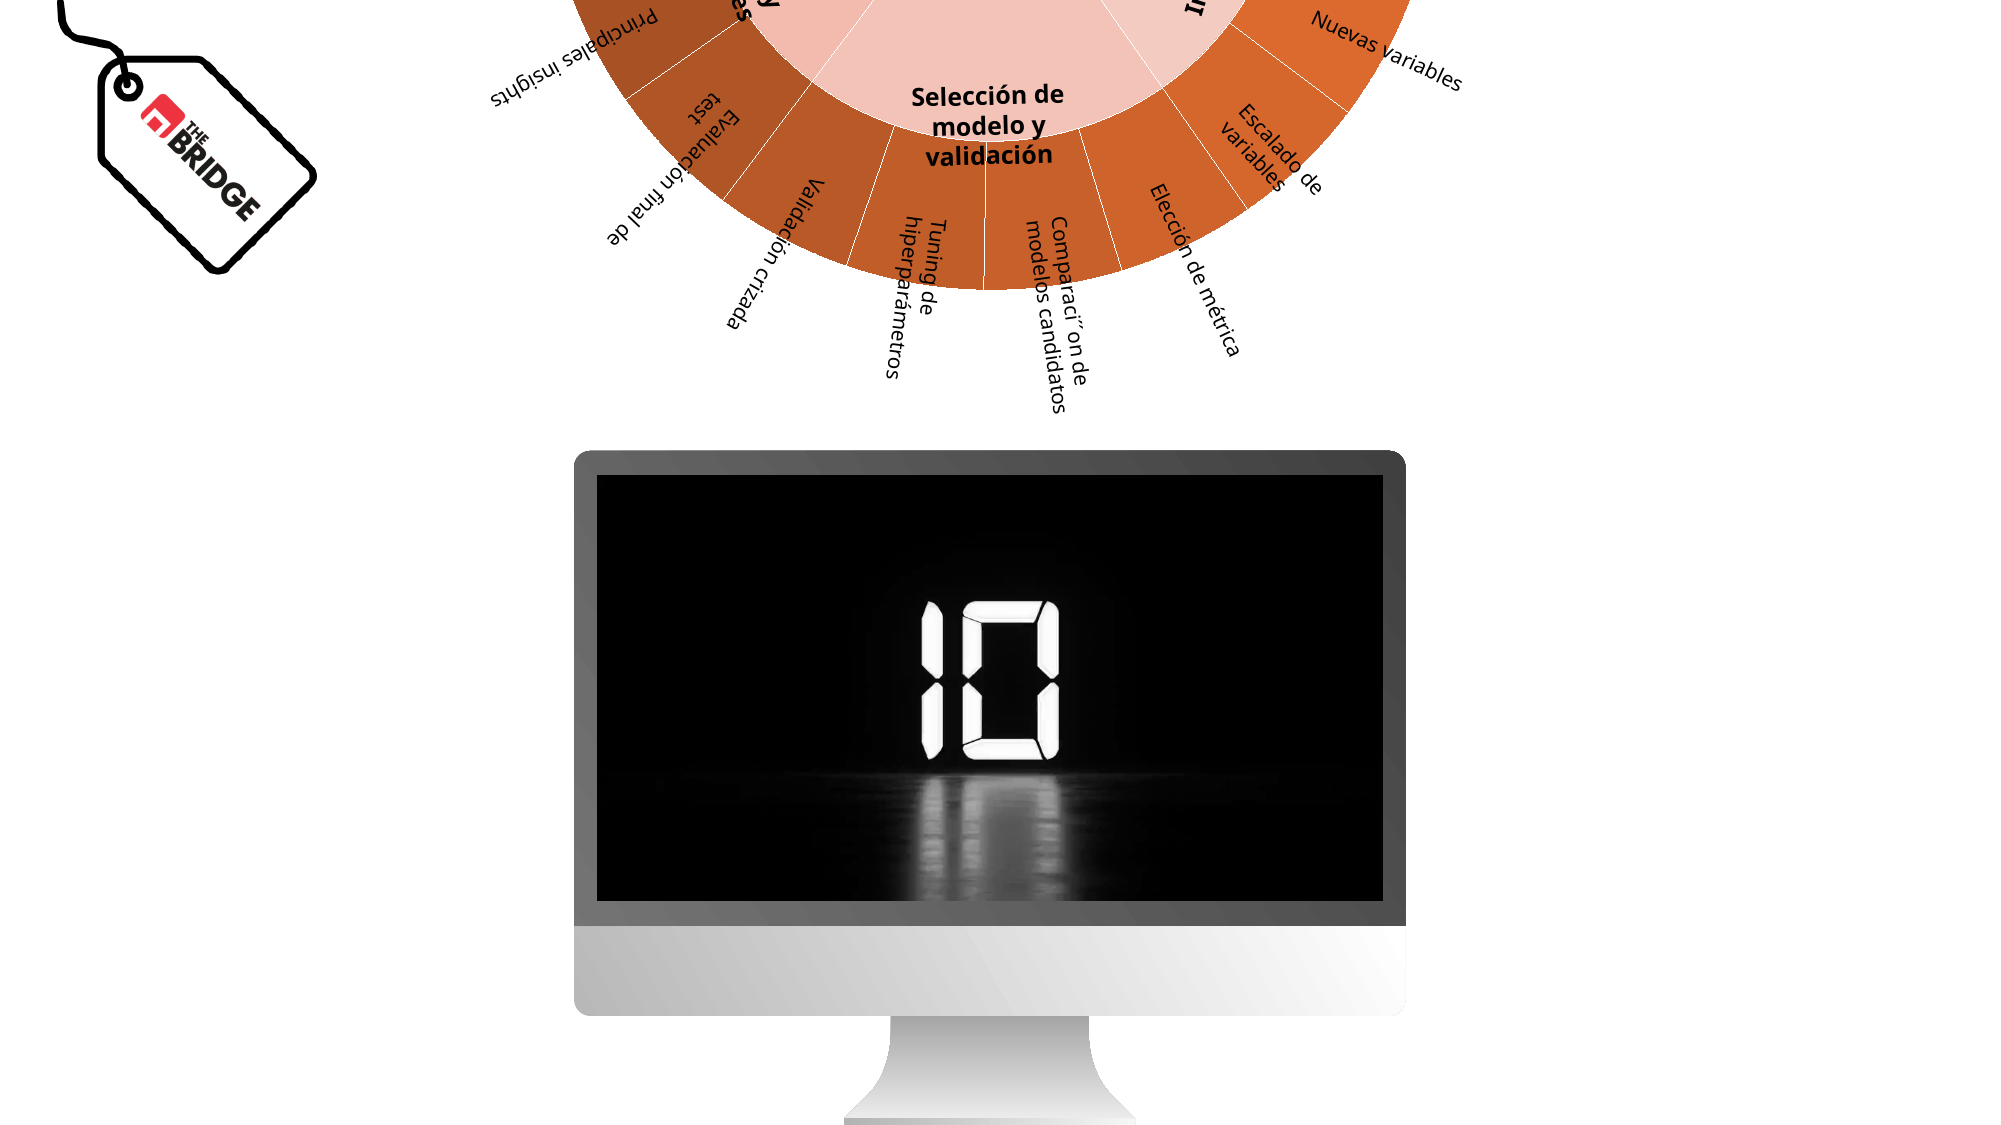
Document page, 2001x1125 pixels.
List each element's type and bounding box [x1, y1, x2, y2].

picture [5, 0, 244, 313]
text_box [244, 0, 1755, 417]
text_box [573, 450, 1406, 1125]
text_box [595, 474, 1385, 902]
